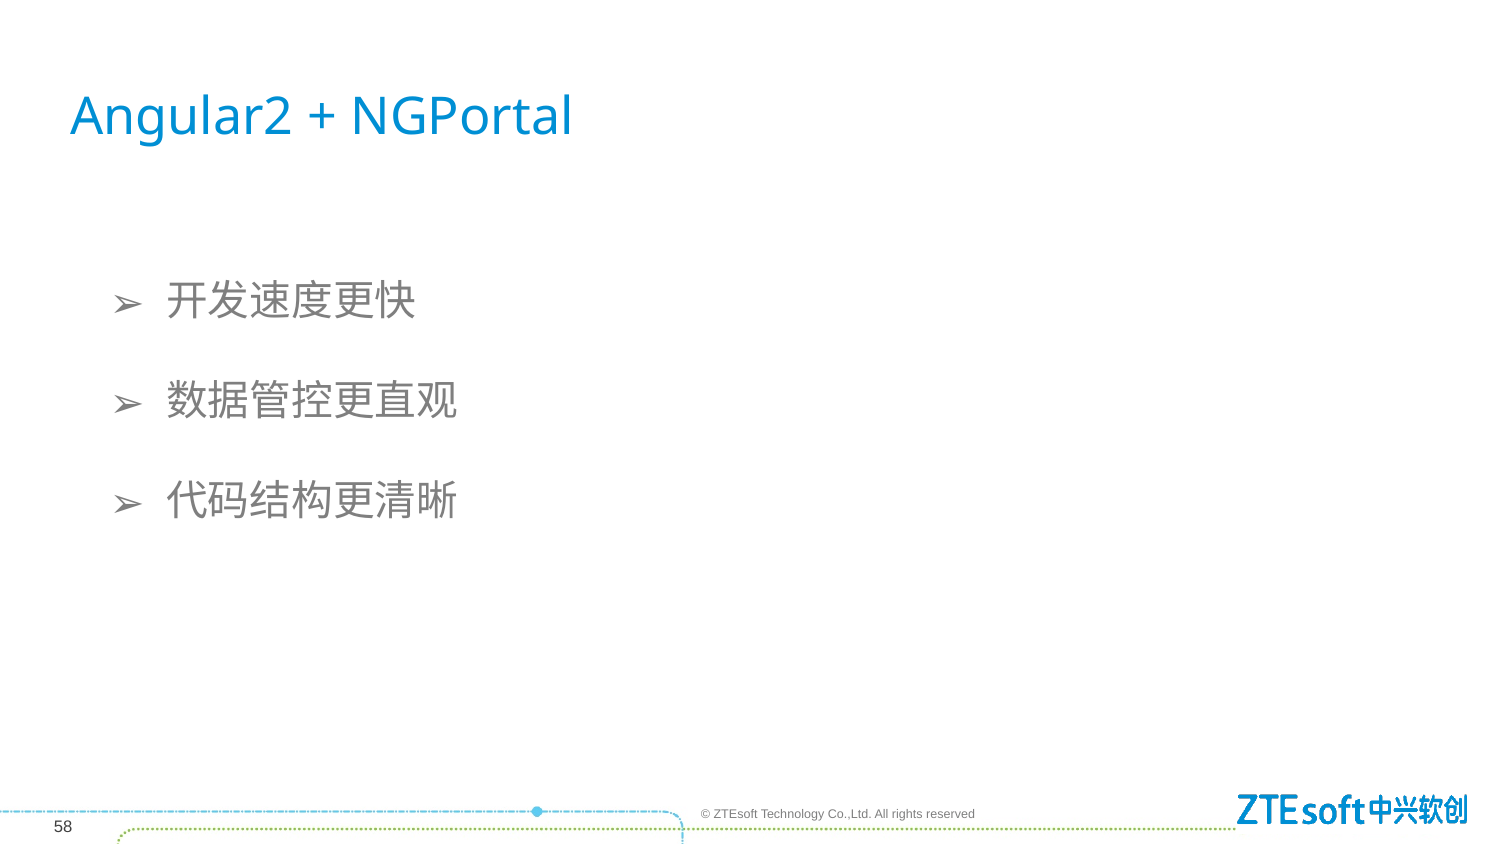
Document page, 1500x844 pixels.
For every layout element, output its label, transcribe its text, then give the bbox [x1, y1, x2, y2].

title Angular2 + NGPortal [55, 67, 1452, 187]
picture [0, 784, 1500, 844]
text_box 开发速度更快 数据管控更直观 代码结构更清晰 [94, 215, 1388, 610]
